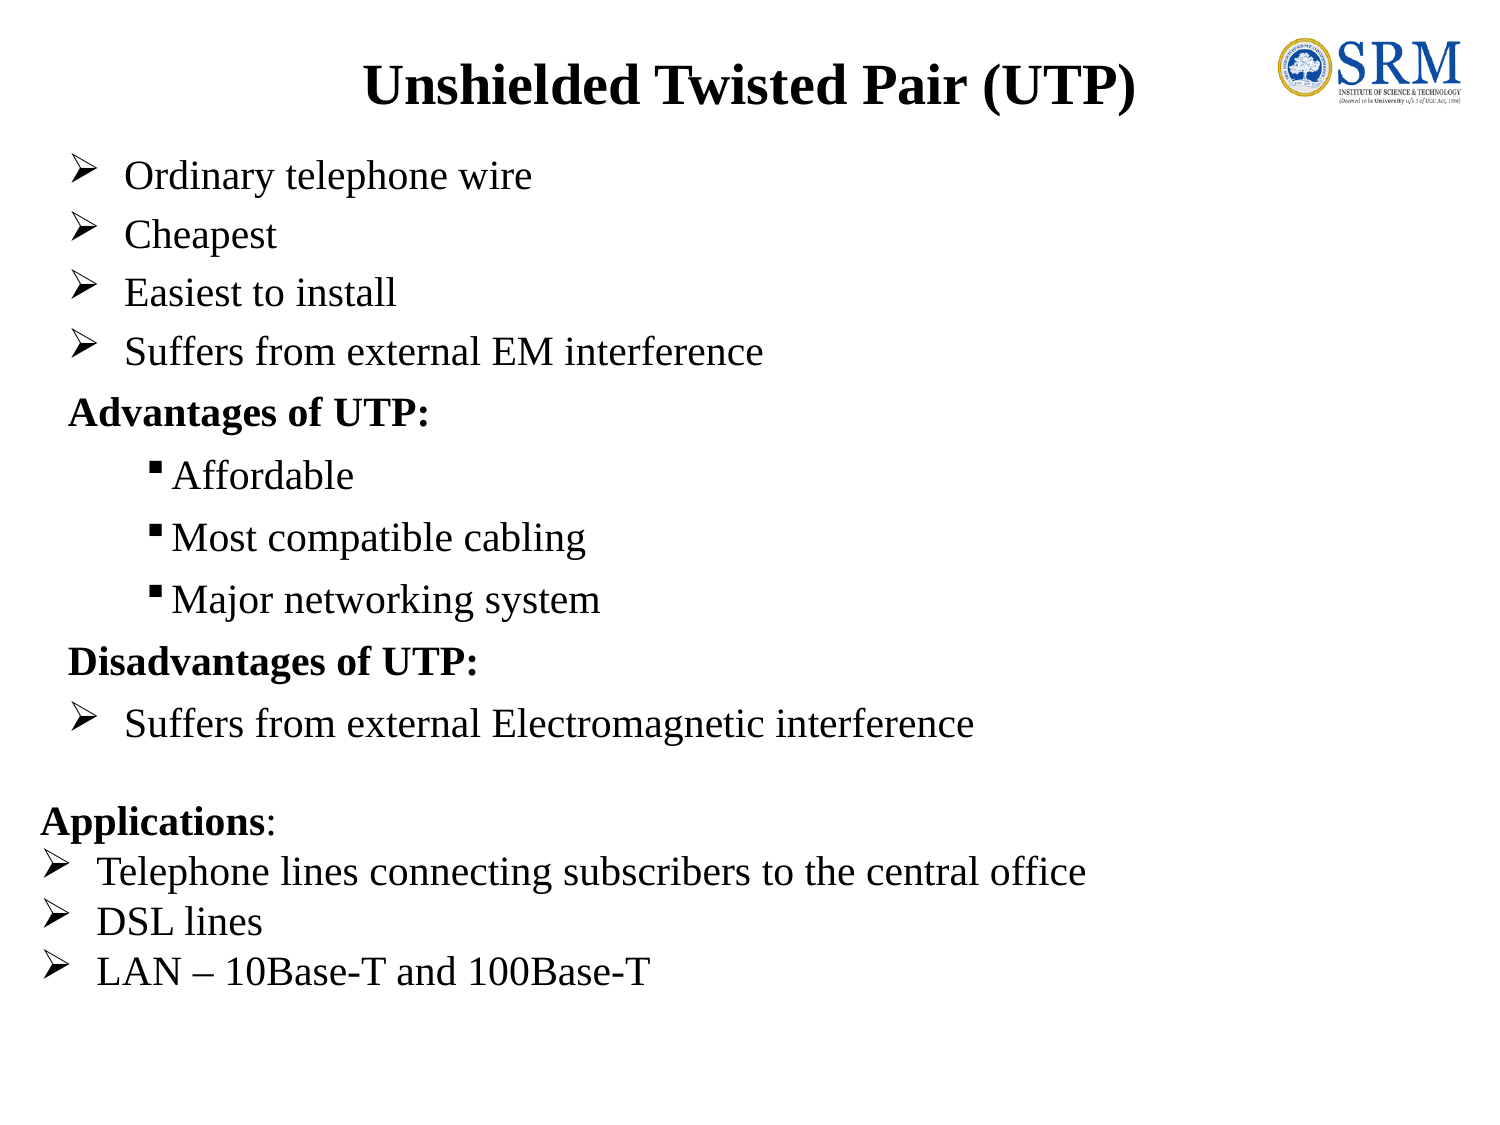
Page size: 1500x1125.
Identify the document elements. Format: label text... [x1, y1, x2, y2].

list Ordinary telephone wire Cheapest Easiest to install Suffers from external EM interference Advantages of UTP: Affordable Most compatible cabling Major networking system Disadvantages of UTP: Suffers from external Electromagnetic interference [52, 140, 1438, 1064]
picture [1398, 25, 1466, 113]
title Unshielded Twisted Pair (UTP) [102, 21, 1398, 140]
text_box Applications: Telephone lines connecting subscribers to the central office DSL lines LAN – 10Base-T and 100Base-T [25, 786, 1202, 1002]
